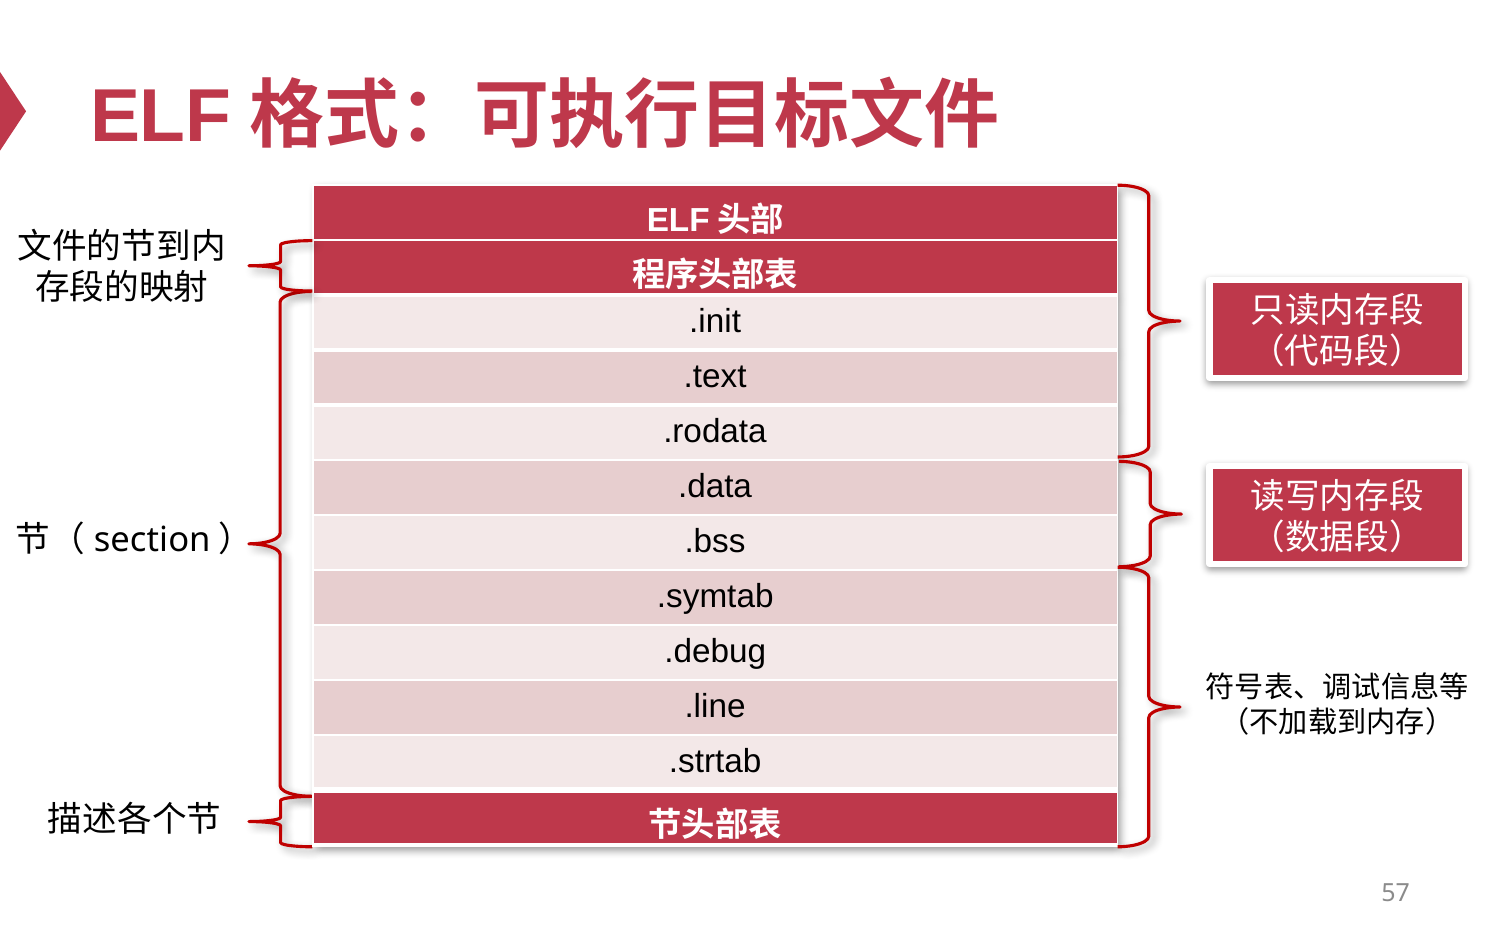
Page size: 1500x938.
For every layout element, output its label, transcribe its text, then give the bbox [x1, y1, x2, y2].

table_cell .rodata [314, 407, 1116, 459]
text_box [269, 297, 310, 795]
title ELF格式：可执行目标文件 [75, 37, 1425, 186]
text_box [1117, 185, 1181, 457]
table_cell .strtab [314, 736, 1115, 787]
text_box [1117, 567, 1177, 847]
text_box 文件的节到内存段的映射 [0, 216, 250, 314]
text_box 节（section） [1, 509, 269, 566]
table_cell 程序头部表 [319, 241, 1115, 293]
table_cell .line [314, 681, 1115, 734]
table_cell .data [314, 461, 1117, 514]
text_box [248, 796, 311, 847]
table_cell .init [314, 297, 1115, 348]
table_cell .debug [314, 626, 1115, 679]
text_box 读写内存段 （数据段） [1206, 463, 1468, 567]
slide_number 57 [1074, 868, 1425, 919]
text_box 只读内存段 （代码段） [1206, 277, 1468, 381]
table_cell .bss [314, 516, 1116, 569]
table_cell .symtab [314, 571, 1116, 624]
text_box [1118, 461, 1182, 567]
text_box 描述各个节 [32, 789, 237, 847]
text_box [250, 240, 313, 292]
table_cell 节头部表 [314, 793, 1115, 843]
table_cell .text [314, 352, 1115, 403]
text_box 符号表、调试信息等 （不加载到内存） [1177, 660, 1498, 746]
table_header ELF头部 [314, 186, 1117, 239]
